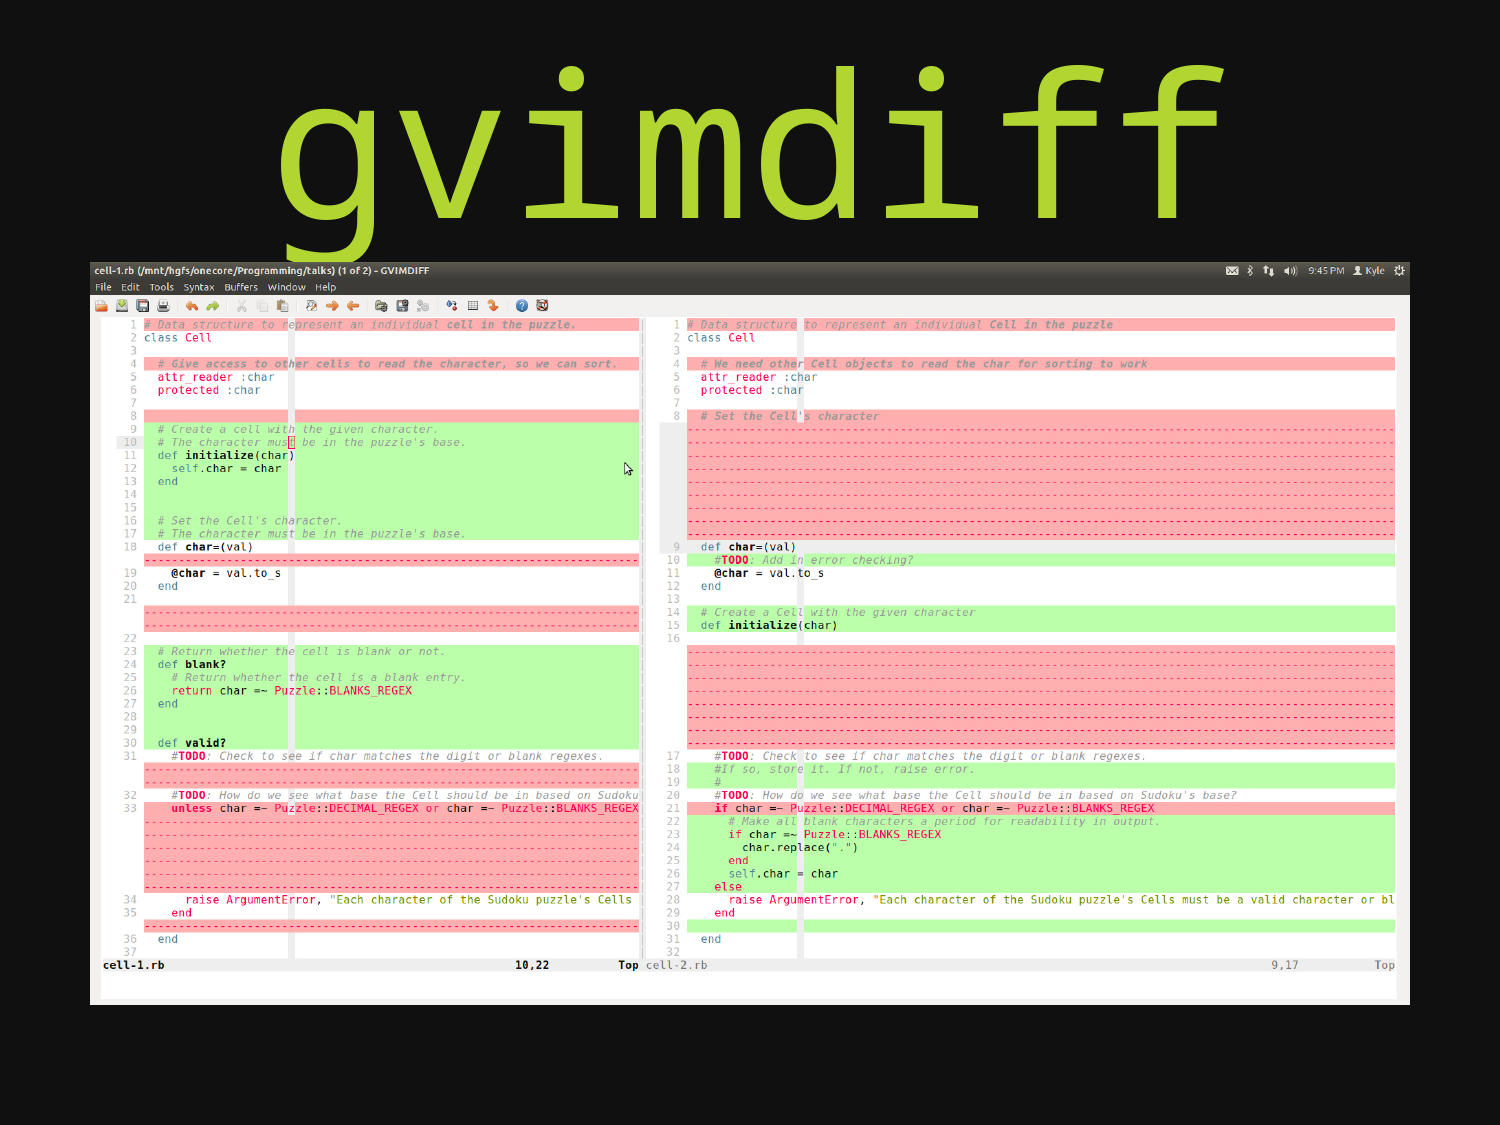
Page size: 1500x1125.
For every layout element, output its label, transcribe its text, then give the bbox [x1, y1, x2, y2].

title gvimdiff [75, 45, 1425, 233]
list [89, 262, 1411, 1006]
